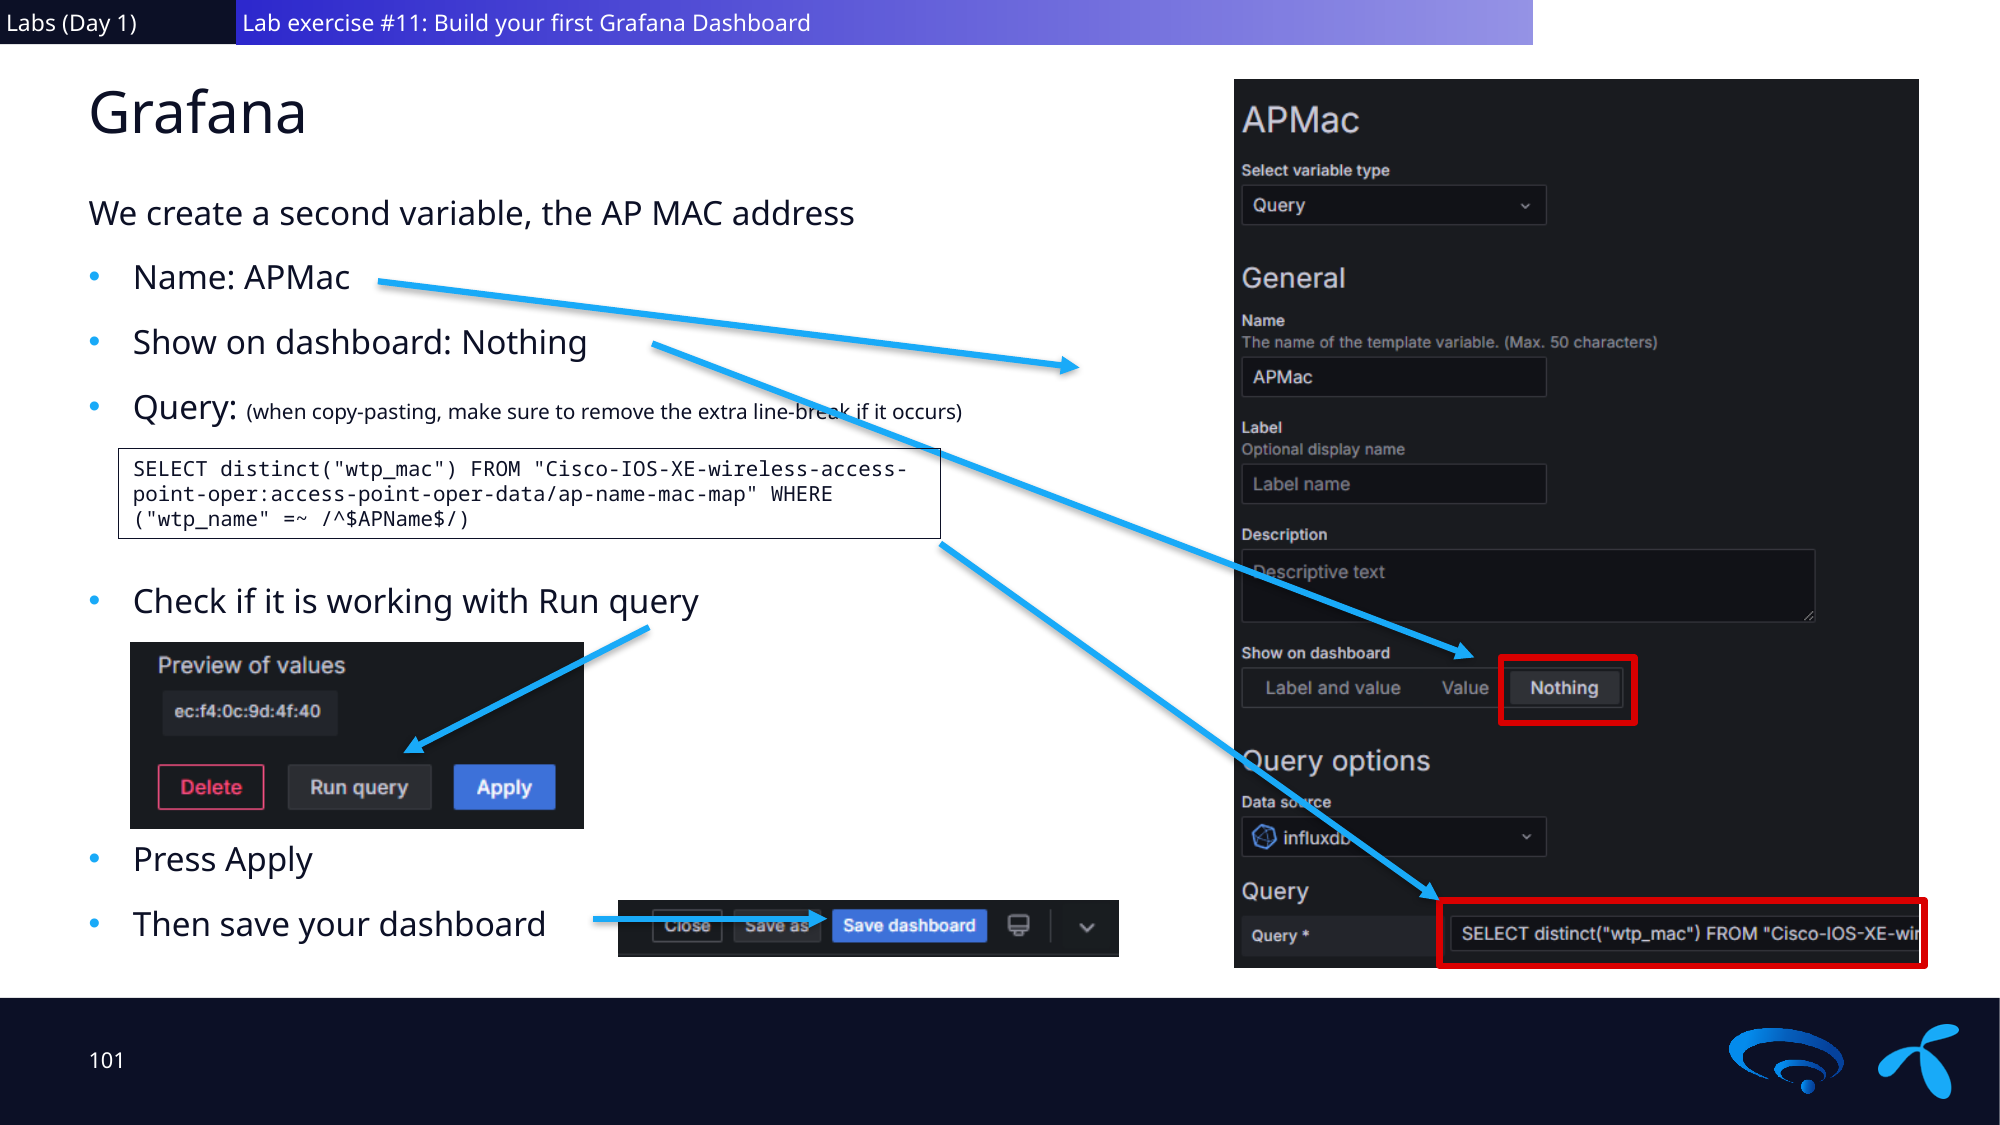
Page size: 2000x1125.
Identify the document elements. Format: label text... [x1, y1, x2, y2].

text_box [1923, 898, 1927, 968]
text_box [651, 343, 1475, 658]
text_box SELECT distinct("wtp_mac") FROM "Cisco-IOS-XE-wireless-access-point-oper:access-point-oper-data/ap-name-mac-map" WHERE ("wtp_name" =~ /^$APName$/) [118, 448, 646, 539]
footer Labs (Day 1) [0, 0, 236, 45]
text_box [402, 626, 650, 754]
text_box Lab exercise #11: Build your first Grafana Dashboard [236, 0, 1533, 45]
title Grafana [88, 70, 1911, 160]
text_box We create a second variable, the AP MAC address Name: APMac Show on dashboard: Nothing Query: (when copy-pasting, make sure to remove the extra line-break if it occurs) Check if it is working with Run query Press Apply Then save your dashboard [88, 160, 1060, 1025]
picture [617, 900, 1119, 957]
picture [1233, 79, 1919, 969]
picture [1652, 1002, 1959, 1119]
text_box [377, 281, 1080, 368]
picture [130, 642, 584, 829]
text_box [940, 666, 1440, 901]
slide_number 101 [88, 1024, 237, 1099]
